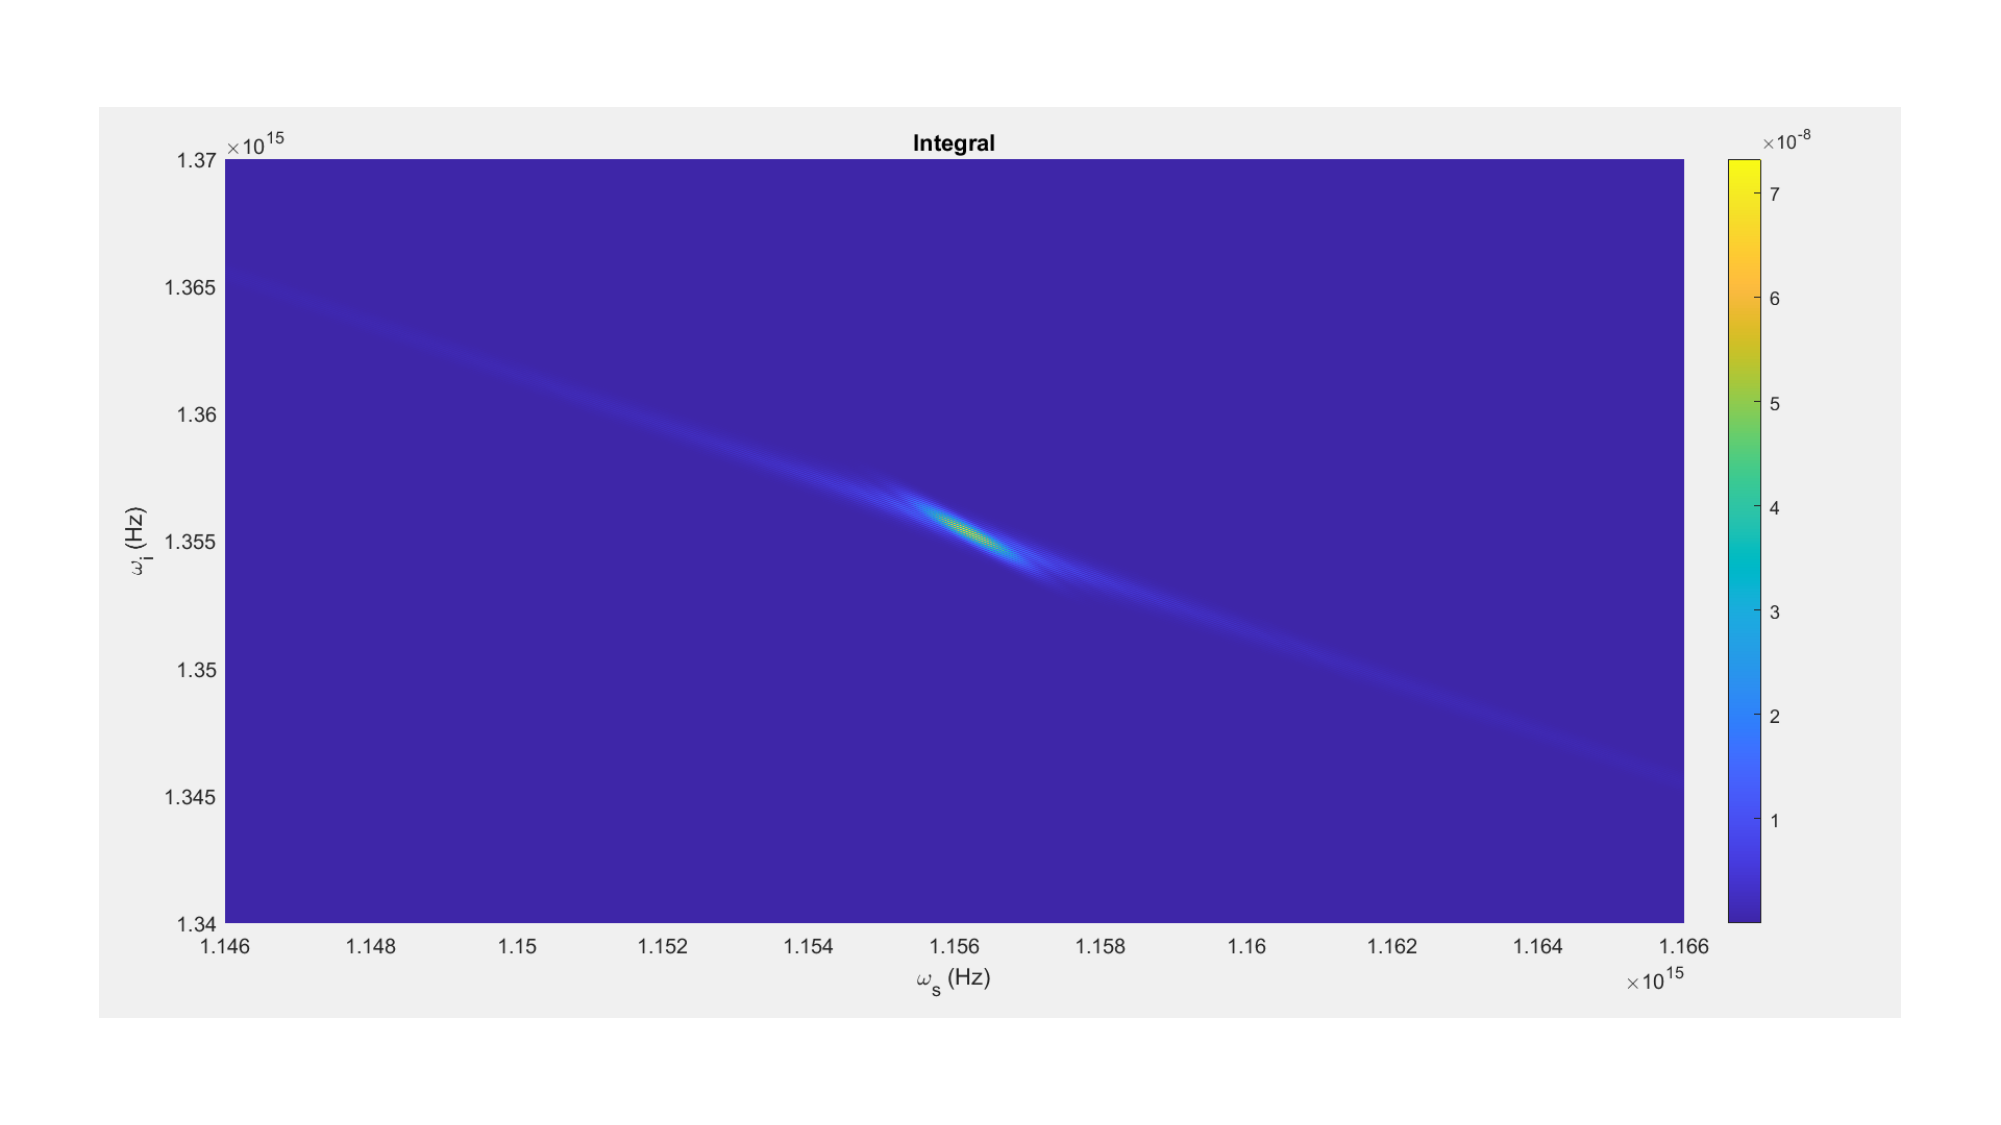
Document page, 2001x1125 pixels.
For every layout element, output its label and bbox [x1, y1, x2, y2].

picture [98, 106, 1902, 1019]
